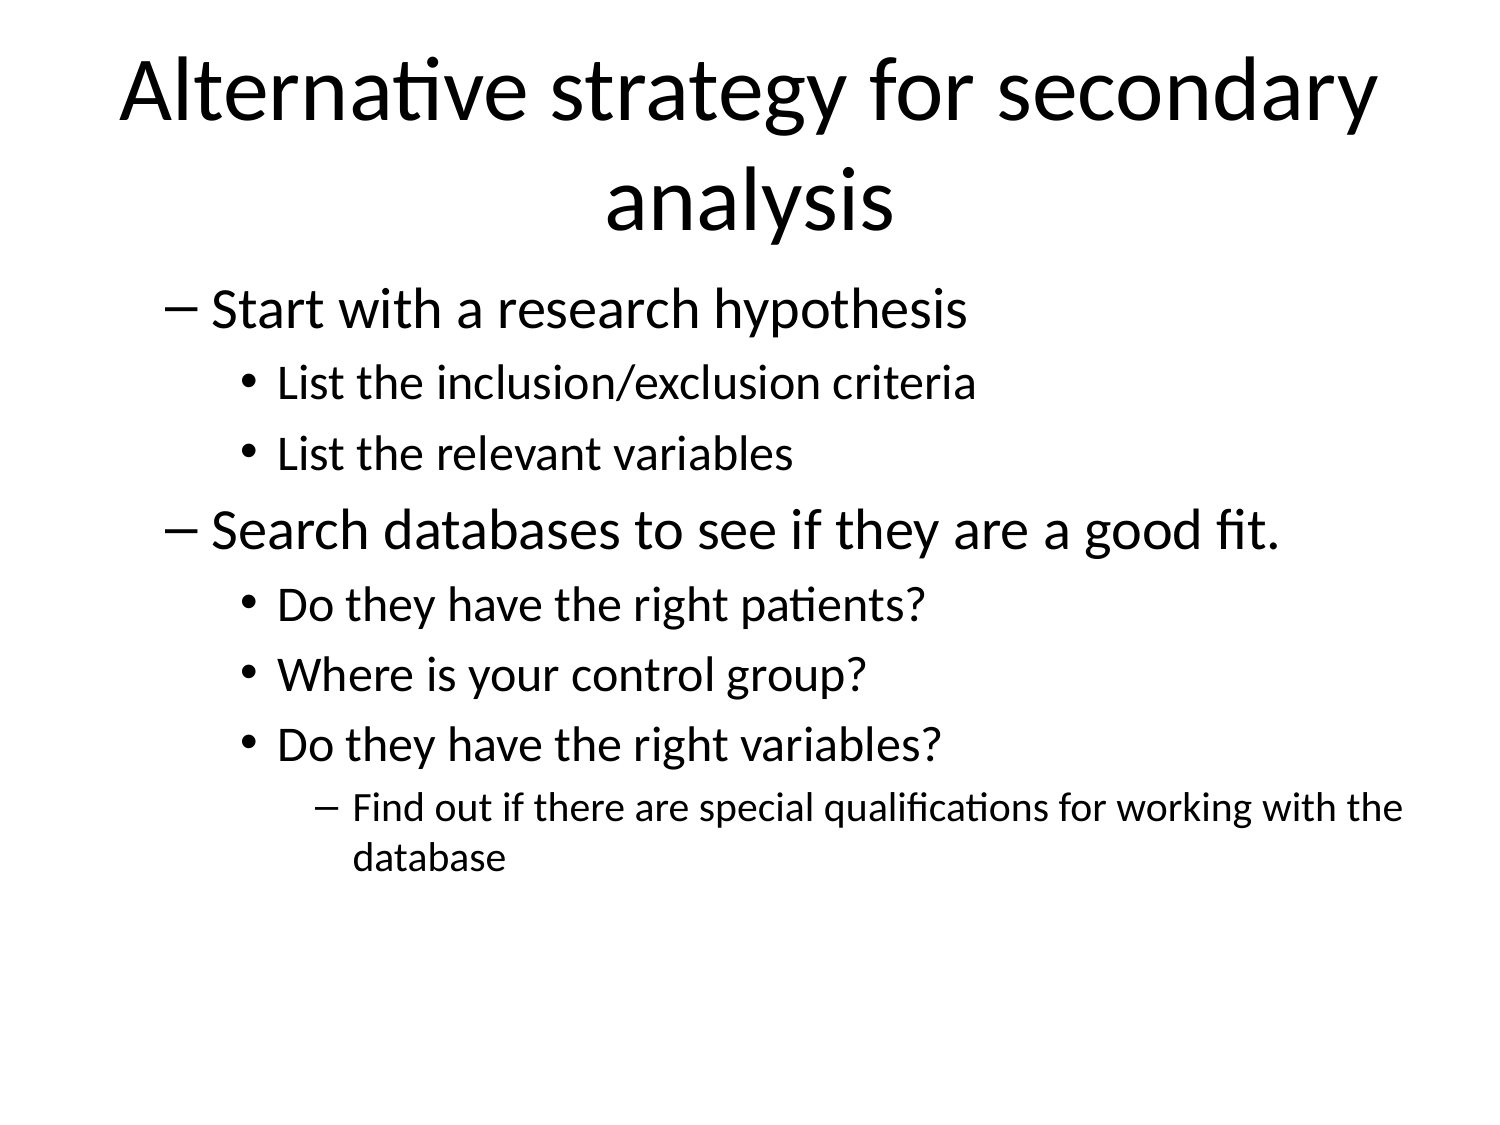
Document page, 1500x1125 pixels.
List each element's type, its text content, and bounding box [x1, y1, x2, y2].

title Alternative strategy for secondary analysis [75, 45, 1425, 233]
list Start with a research hypothesis List the inclusion/exclusion criteria List the relevant variables Search databases to see if they are a good fit. Do they have the right patients? Where is your control group? Do they have the right variables? Find out if there are special qualifications for working with the database [75, 262, 1425, 1005]
